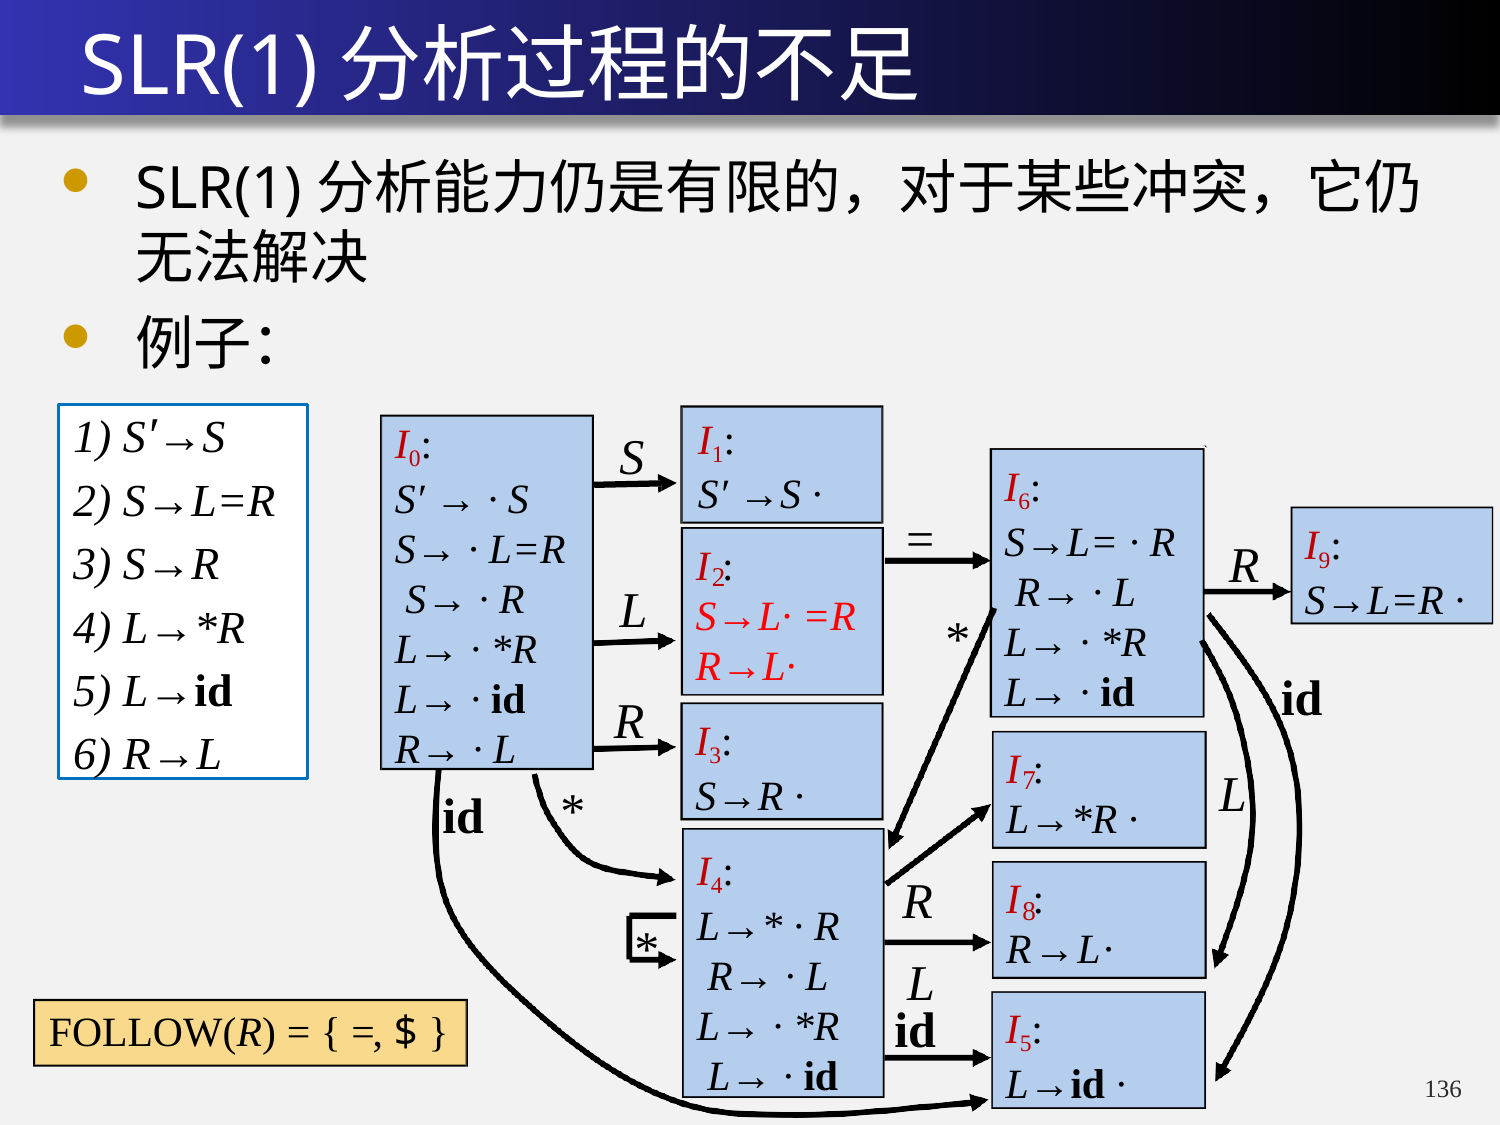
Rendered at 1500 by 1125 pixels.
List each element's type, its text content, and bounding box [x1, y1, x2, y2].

title SLR(1)分析过程的不足 [78, 8, 1246, 134]
text_box SLR(1)分析能力仍是有限的，对于某些冲突，它仍无法解决 例子： [58, 134, 1470, 377]
text_box S′→S S→L=R S→R L→*R L→id R→L [58, 404, 308, 779]
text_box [32, 998, 480, 1067]
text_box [379, 275, 1500, 1104]
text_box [432, 1112, 1500, 1118]
